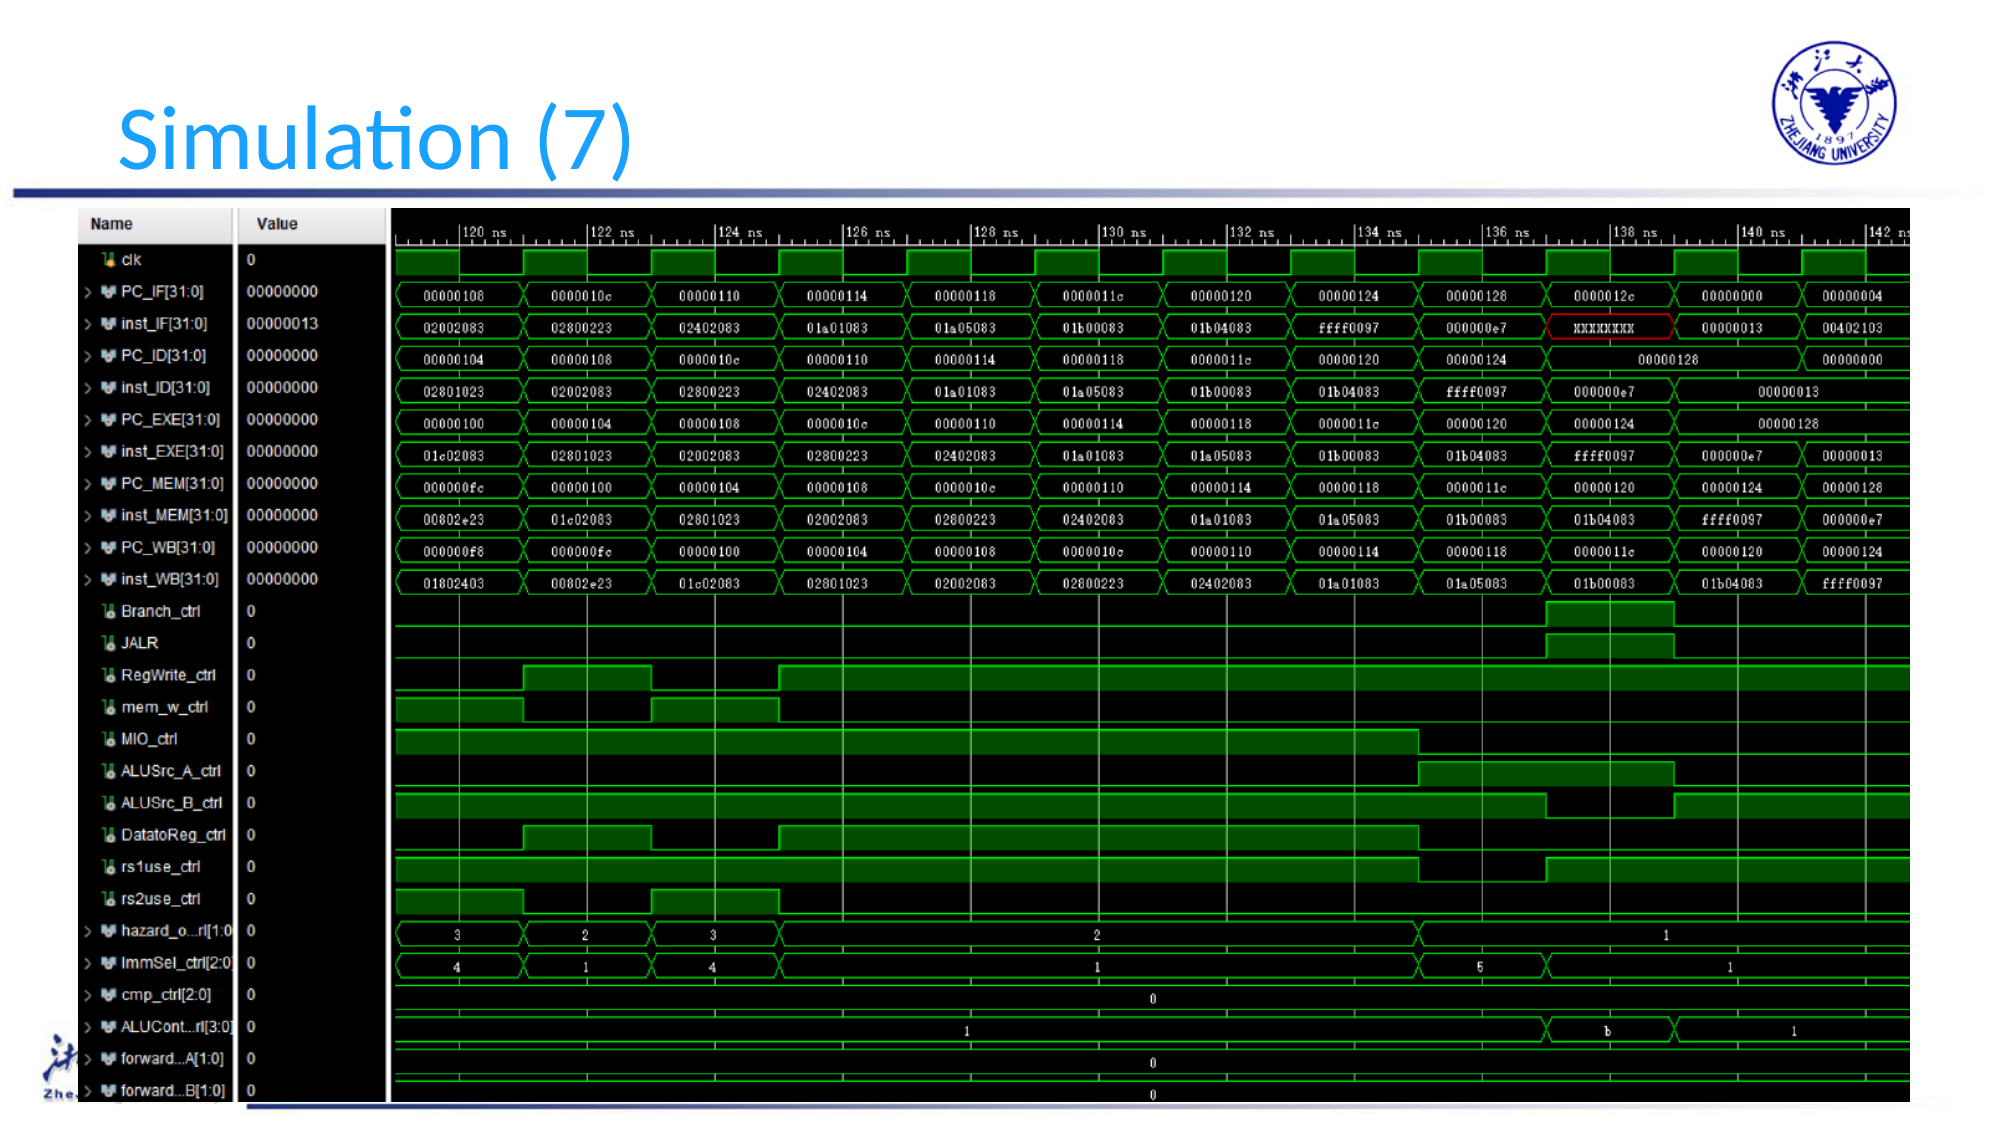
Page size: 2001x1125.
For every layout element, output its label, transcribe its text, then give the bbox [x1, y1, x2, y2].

picture [0, 0, 2001, 1125]
title Simulation (7) [102, 54, 1635, 207]
